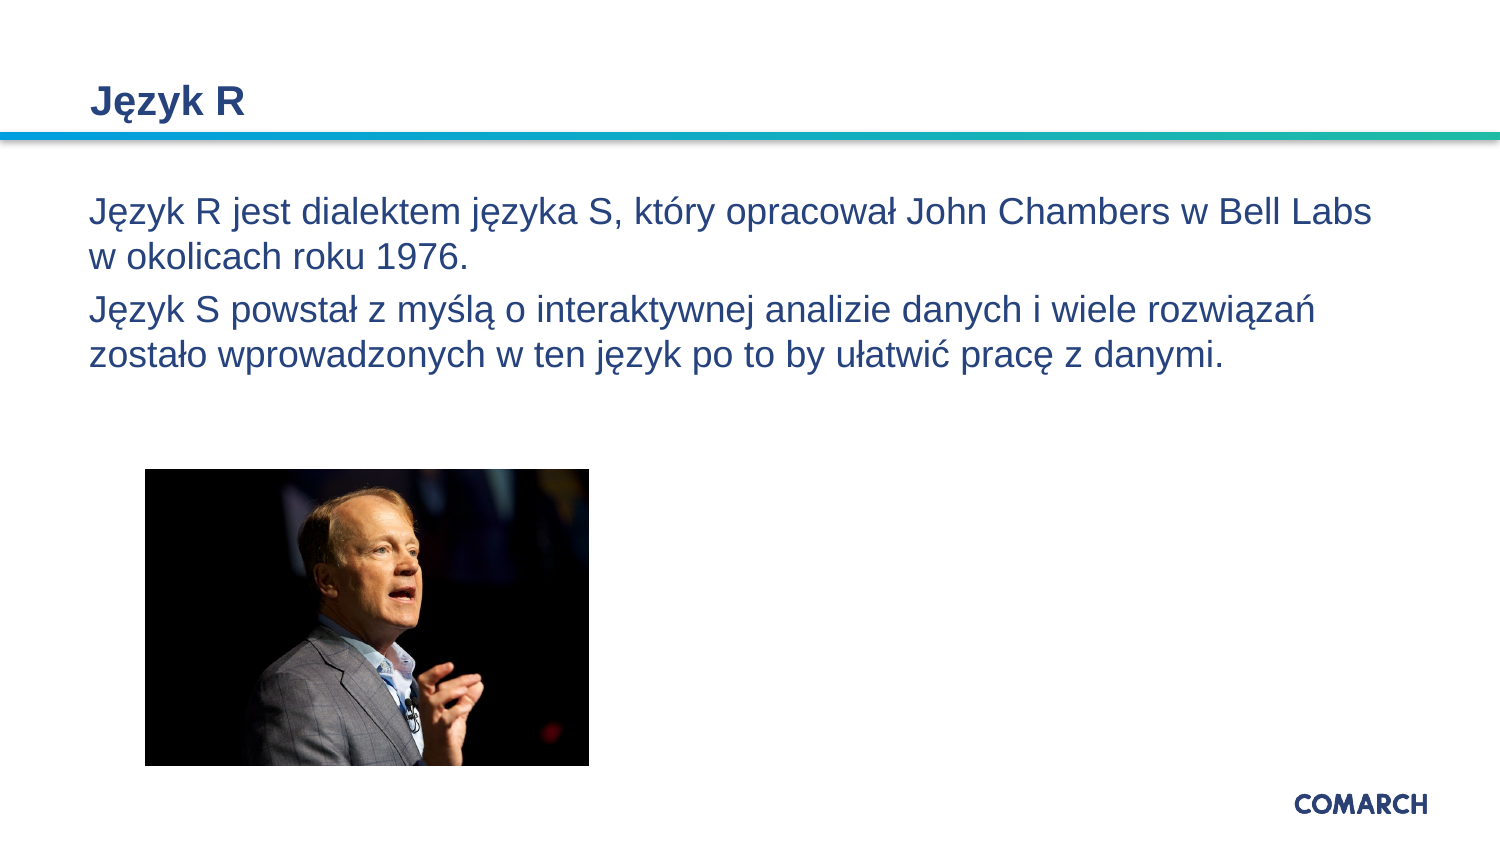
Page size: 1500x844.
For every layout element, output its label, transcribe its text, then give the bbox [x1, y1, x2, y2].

picture [144, 469, 590, 766]
picture [1294, 793, 1427, 814]
title Język R [75, 19, 1425, 132]
list Język R jest dialektem języka S, który opracował John Chambers w Bell Labs w okolicach roku 1976. Język S powstał z myślą o interaktywnej analizie danych i wiele rozwiązań zostało wprowadzonych w ten język po to by ułatwić pracę z danymi. [73, 179, 1425, 405]
